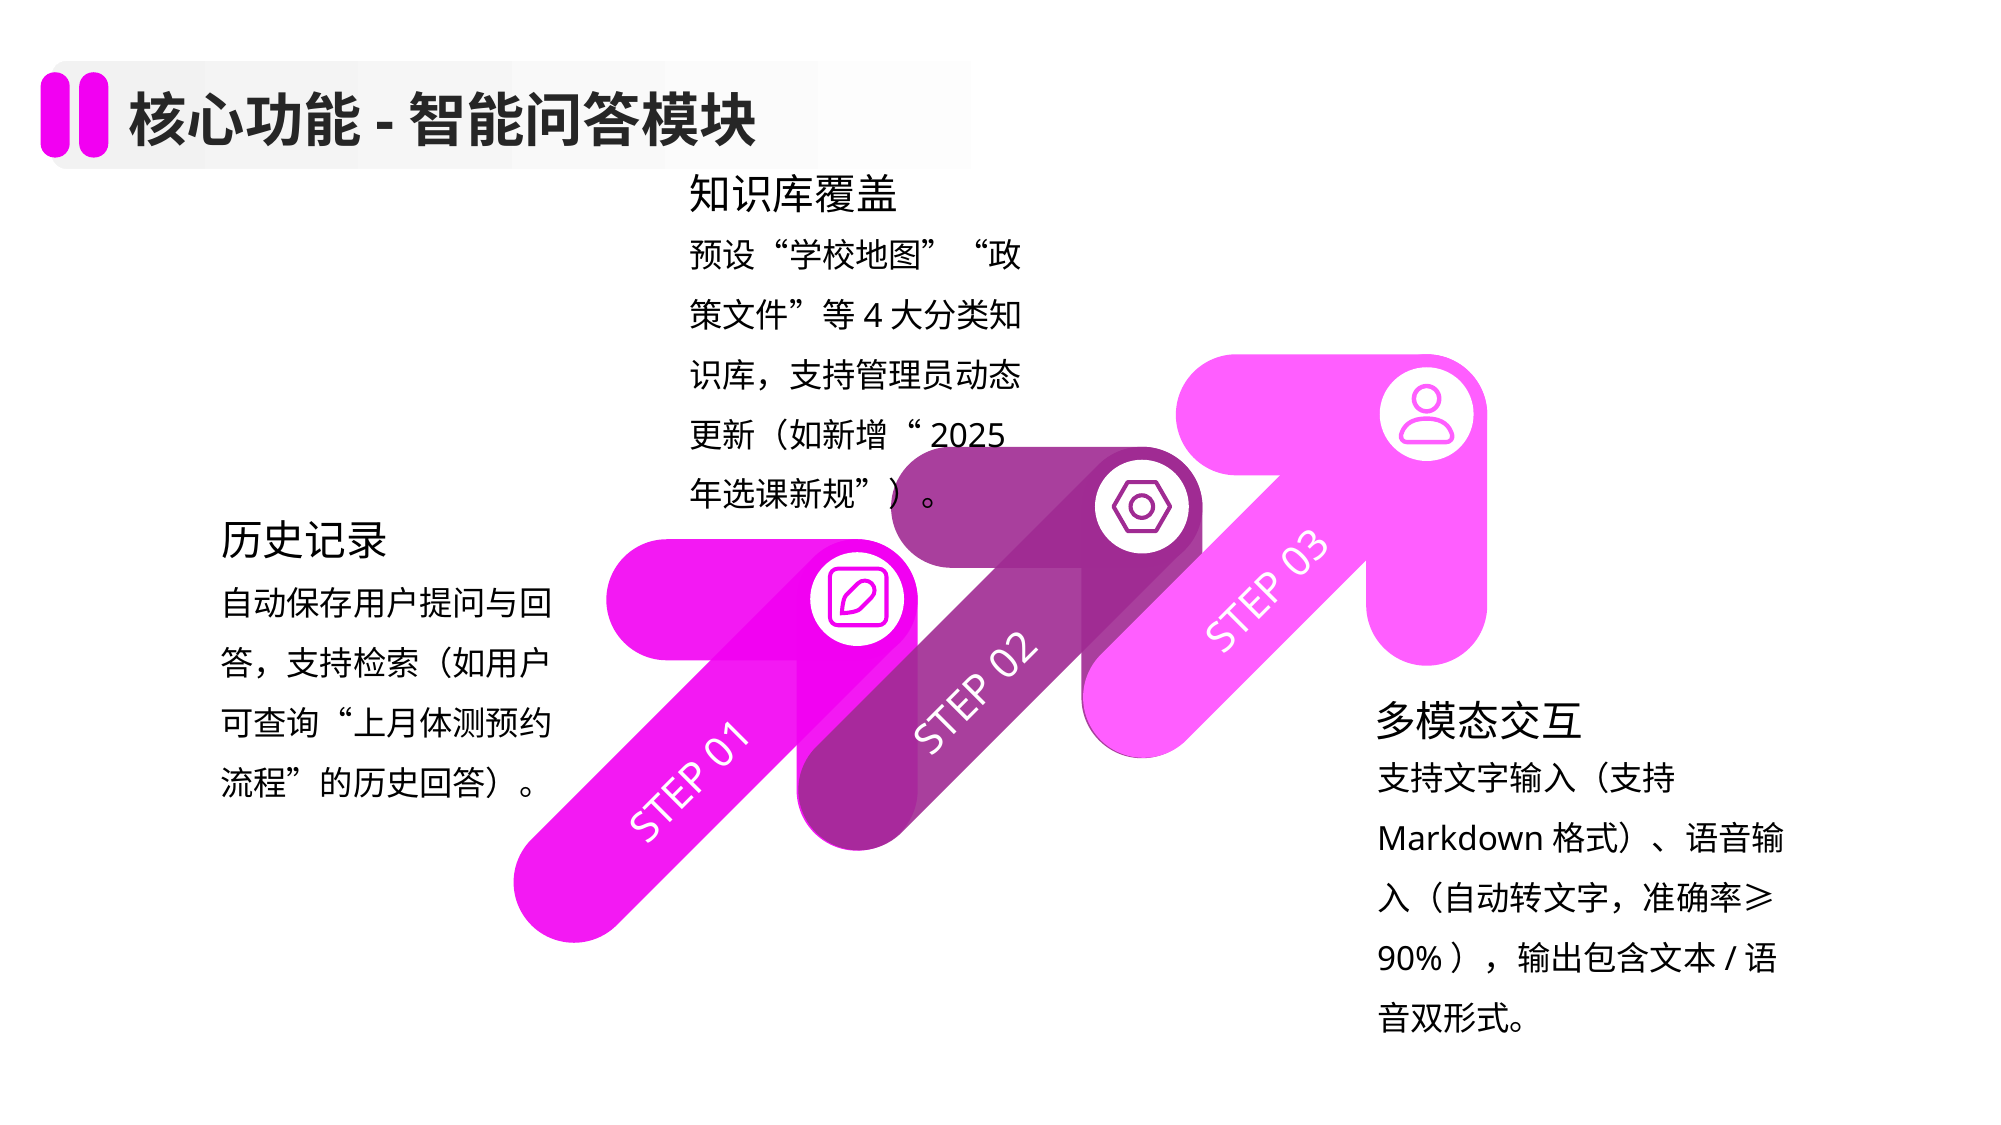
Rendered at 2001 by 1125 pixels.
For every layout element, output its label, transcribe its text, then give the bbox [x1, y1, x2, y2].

text_box [52, 61, 1393, 169]
text_box [891, 446, 1148, 568]
text_box STEP 03 [1147, 469, 1383, 705]
text_box 支持文字输入（支持Markdown格式）、语音输入（自动转文字，准确率≥90%），输出包含文本/语音双形式。 [1376, 737, 1803, 888]
text_box [1379, 367, 1474, 461]
text_box 知识库覆盖 [689, 169, 1044, 214]
text_box [513, 650, 892, 943]
text_box [1398, 416, 1455, 445]
text_box [1411, 383, 1442, 414]
text_box [1111, 480, 1172, 534]
text_box [1094, 459, 1189, 554]
text_box 自动保存用户提问与回答，支持检索（如用户可查询“上月体测预约流程”的历史回答）。 [220, 562, 575, 721]
text_box [796, 609, 918, 849]
text_box [1083, 476, 1366, 758]
text_box 核心功能-智能问答模块 [128, 76, 1879, 154]
text_box [827, 566, 889, 628]
text_box [79, 72, 109, 158]
text_box STEP 02 [854, 572, 1090, 807]
text_box 预设“学校地图”“政策文件”等4大分类知识库，支持管理员动态更新（如新增“2025年选课新规”）。 [689, 214, 1044, 364]
text_box [40, 72, 70, 158]
text_box [1366, 354, 1488, 666]
text_box [810, 552, 905, 646]
text_box 历史记录 [221, 476, 576, 586]
text_box [798, 447, 1202, 851]
text_box [1175, 354, 1417, 476]
text_box 多模态交互 [1374, 657, 1800, 767]
text_box [1081, 515, 1203, 758]
text_box [606, 539, 918, 661]
text_box STEP 01 [570, 660, 806, 896]
